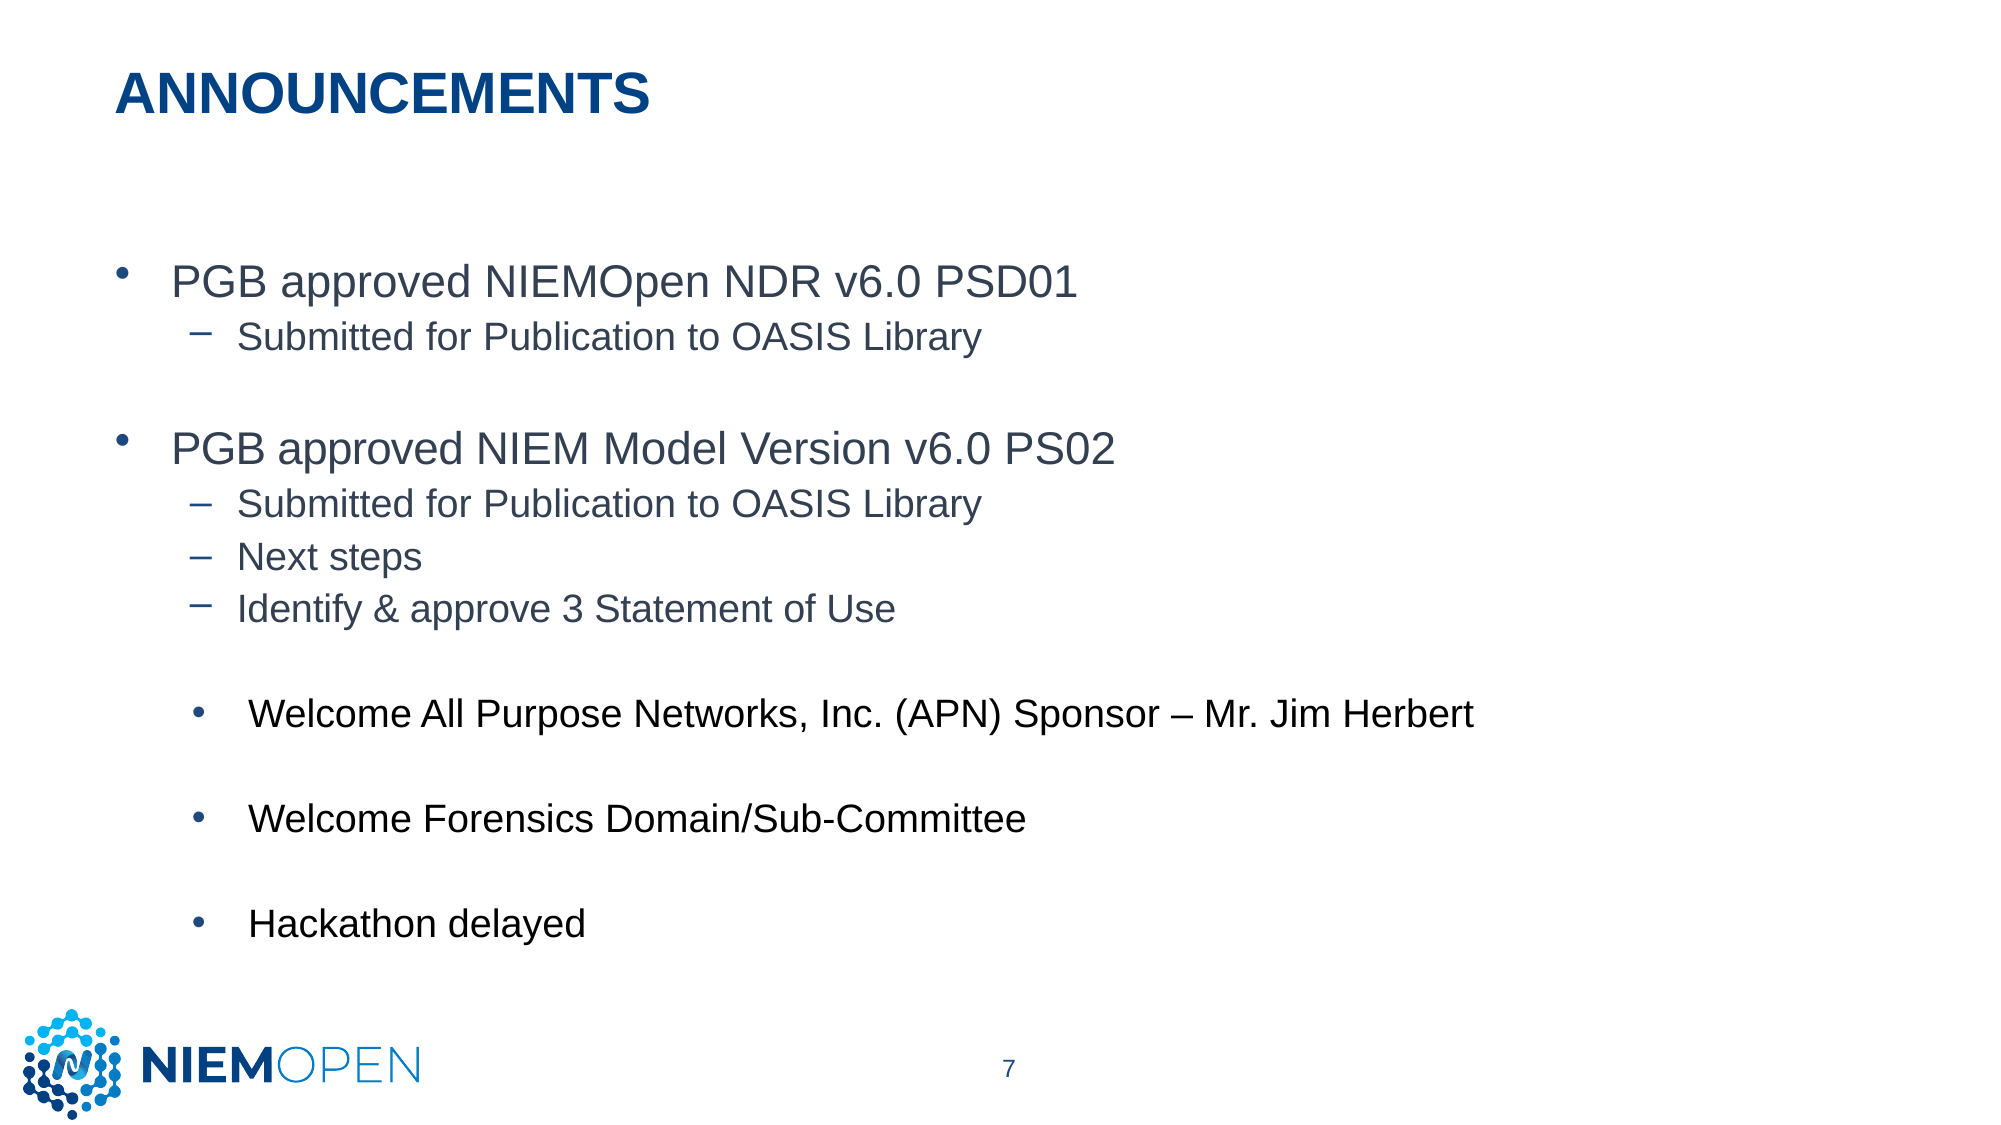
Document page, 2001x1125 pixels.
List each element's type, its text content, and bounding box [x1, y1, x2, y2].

text_box PGB approved NIEMOpen NDR v6.0 PSD01 Submitted for Publication to OASIS Library PGB approved NIEM Model Version v6.0 PS02 Submitted for Publication to OASIS Library Next steps Identify & approve 3 Statement of Use Welcome All Purpose Networks, Inc. (APN) Sponsor – Mr. Jim Herbert Welcome Forensics Domain/Sub-Committee Hackathon delayed [112, 243, 1784, 1000]
slide_number 7 [988, 1052, 1032, 1125]
title ANNOUNCEMENTS [66, 9, 1856, 244]
picture [23, 1009, 419, 1120]
